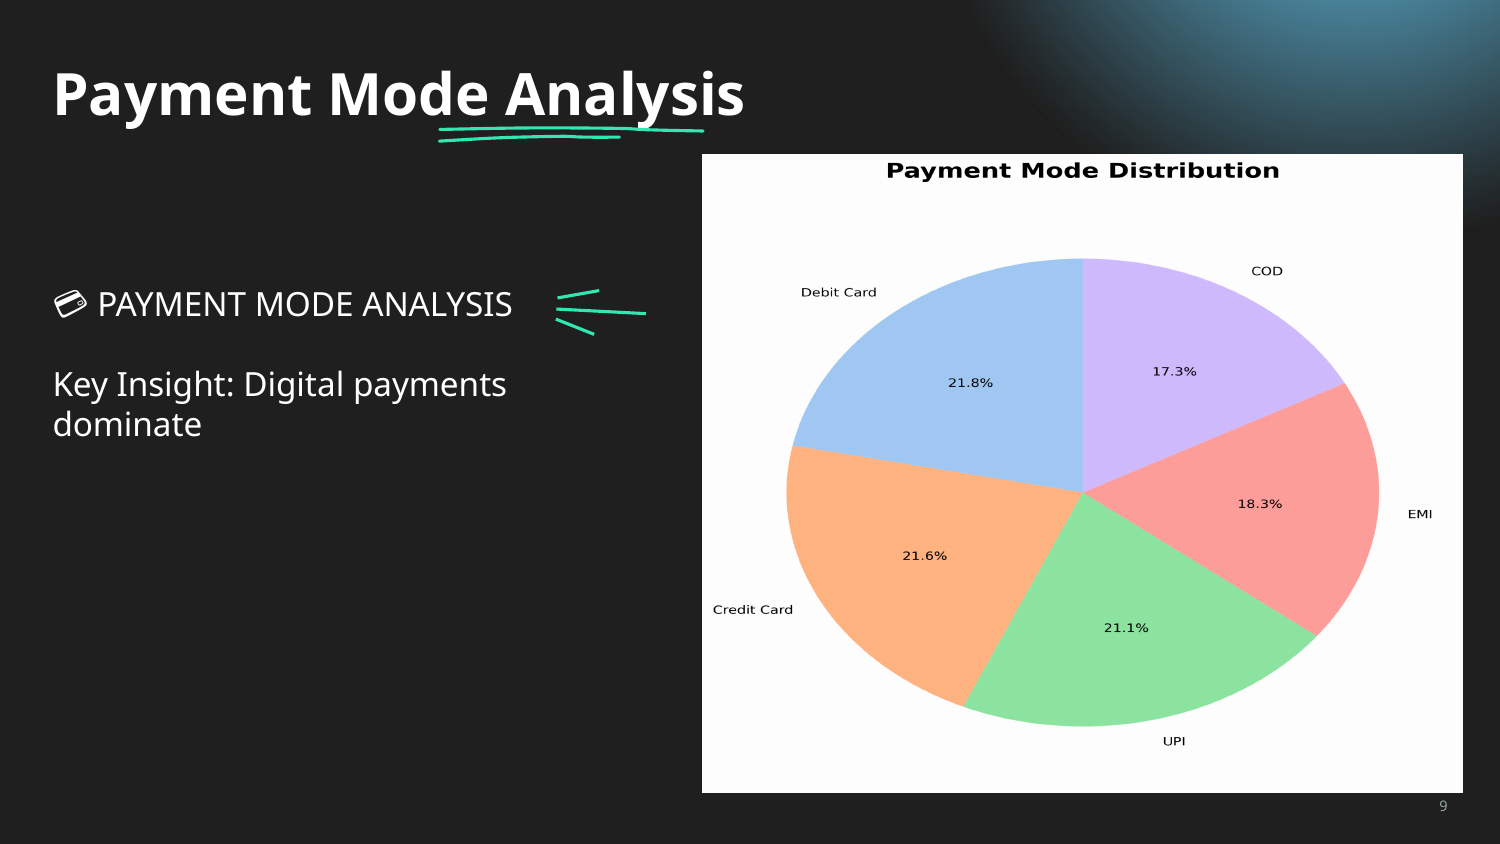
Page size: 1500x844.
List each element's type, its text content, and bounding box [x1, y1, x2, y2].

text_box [439, 110, 704, 155]
title Payment Mode Analysis [37, 42, 974, 214]
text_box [554, 288, 645, 333]
list 💳 PAYMENT MODE ANALYSIS Key Insight: Digital payments dominate [37, 268, 591, 444]
picture [702, 0, 1500, 793]
